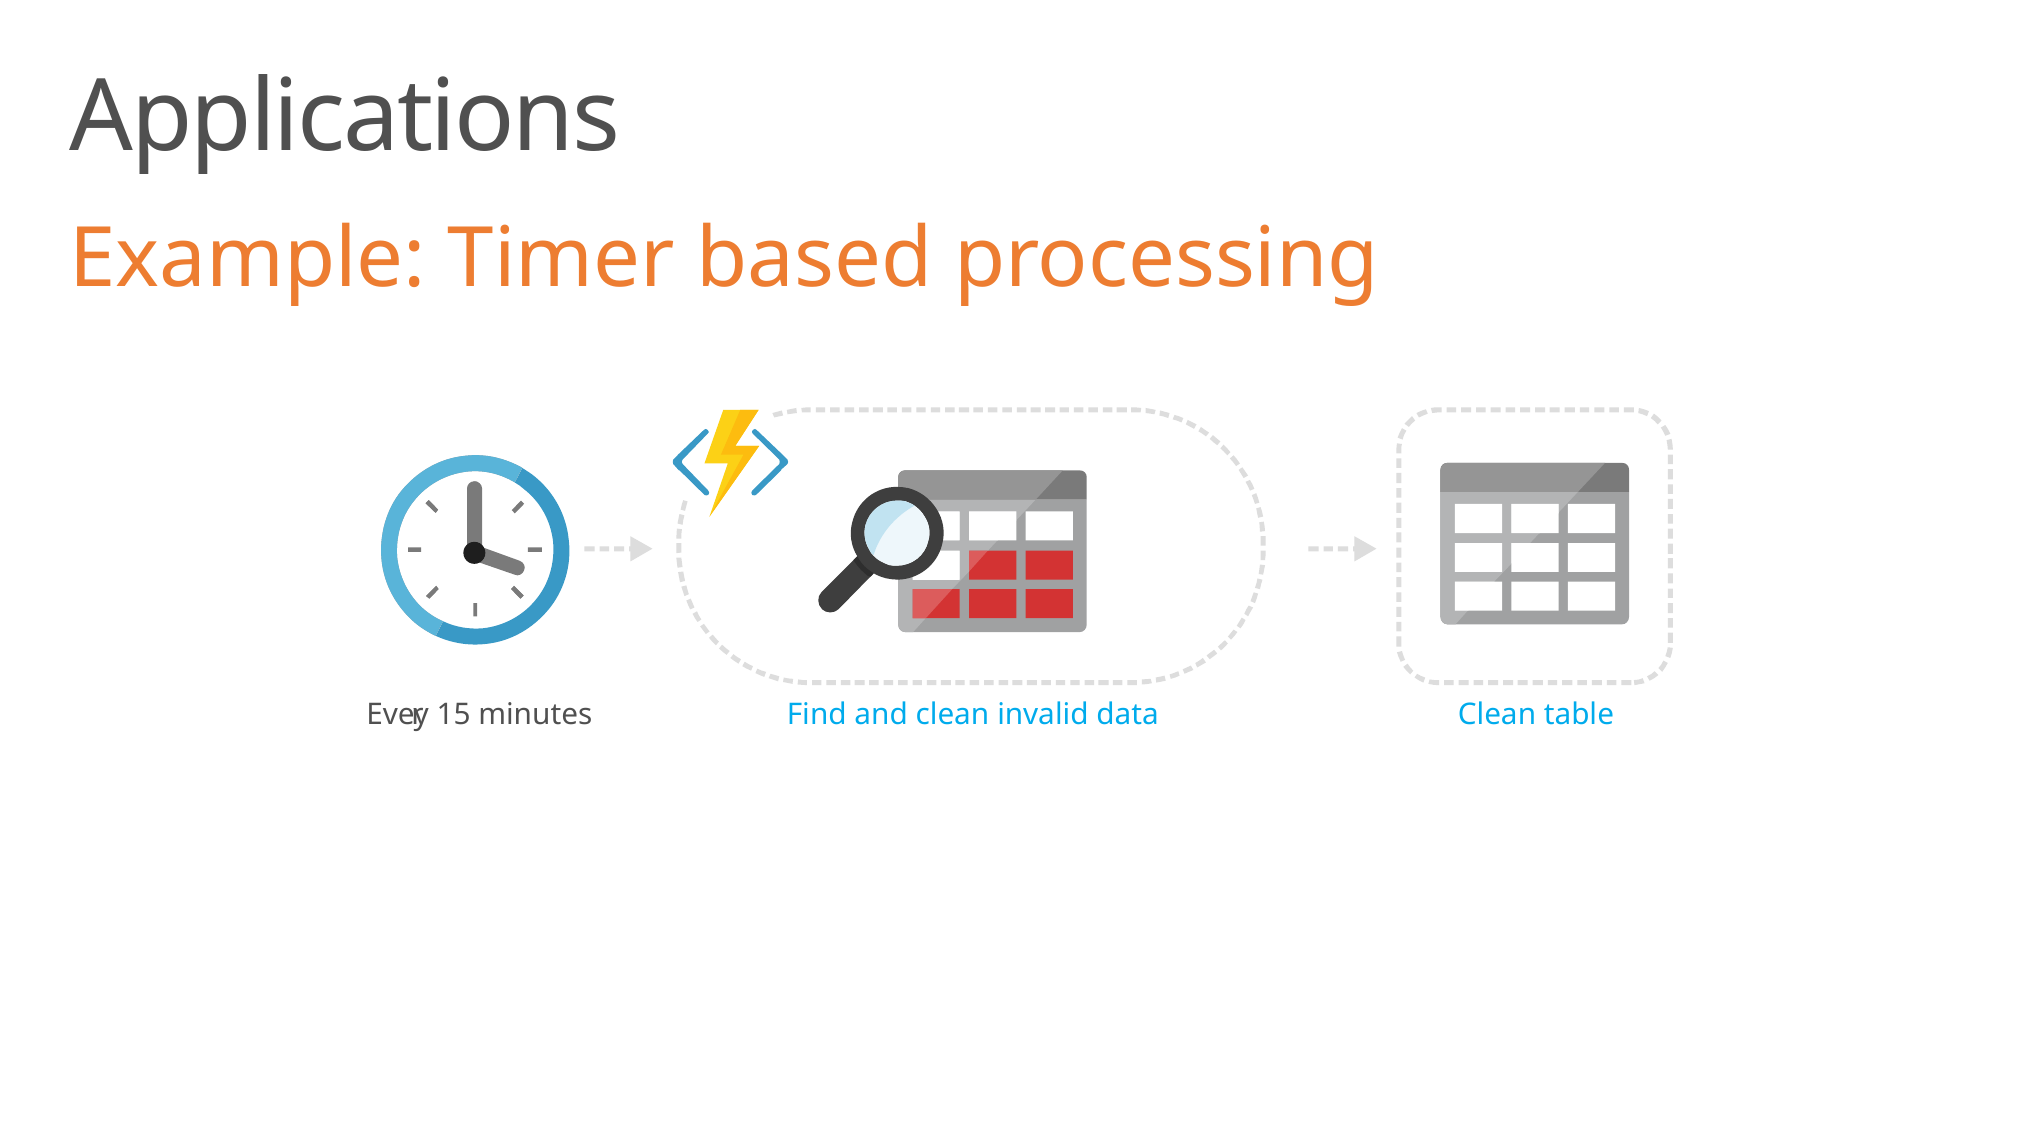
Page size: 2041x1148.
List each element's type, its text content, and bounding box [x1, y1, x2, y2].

text_box Example: Timer based processing [45, 198, 1995, 320]
text_box Applications [45, 48, 1996, 199]
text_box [1308, 407, 1673, 732]
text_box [368, 453, 653, 732]
text_box [367, 407, 1673, 740]
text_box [672, 407, 1266, 732]
